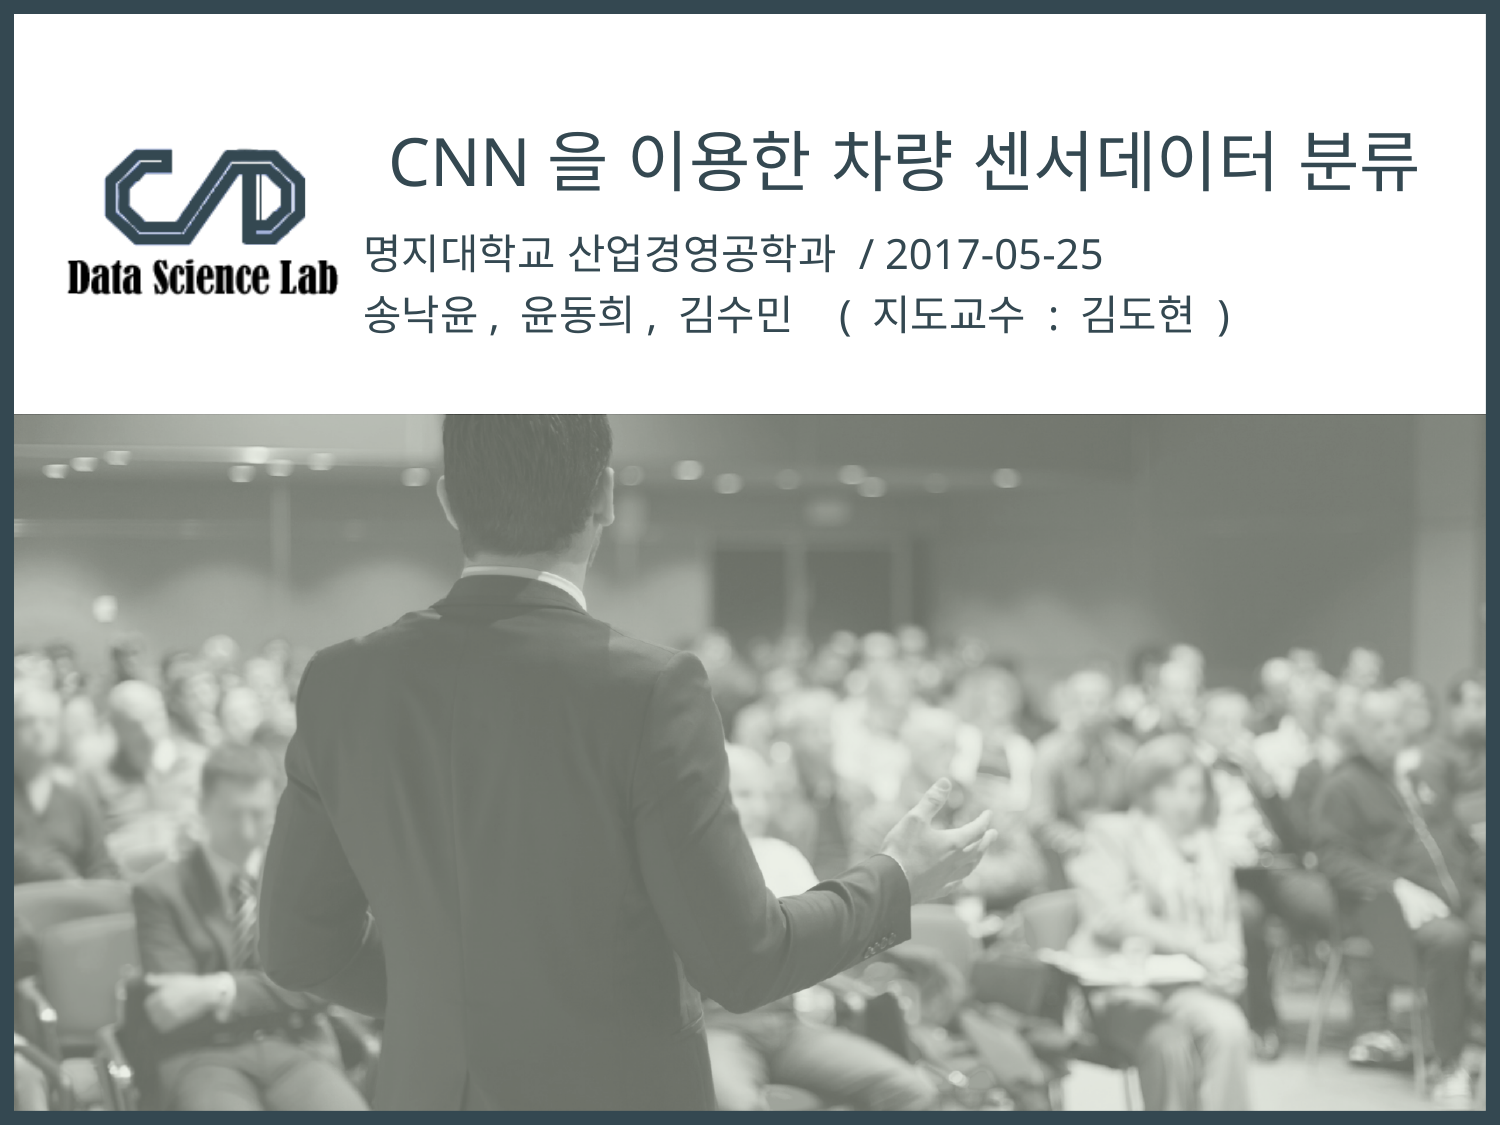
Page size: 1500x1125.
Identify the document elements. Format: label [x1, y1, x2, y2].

picture [0, 414, 1490, 1112]
text_box [0, 0, 1500, 1125]
text_box [53, 112, 1428, 348]
